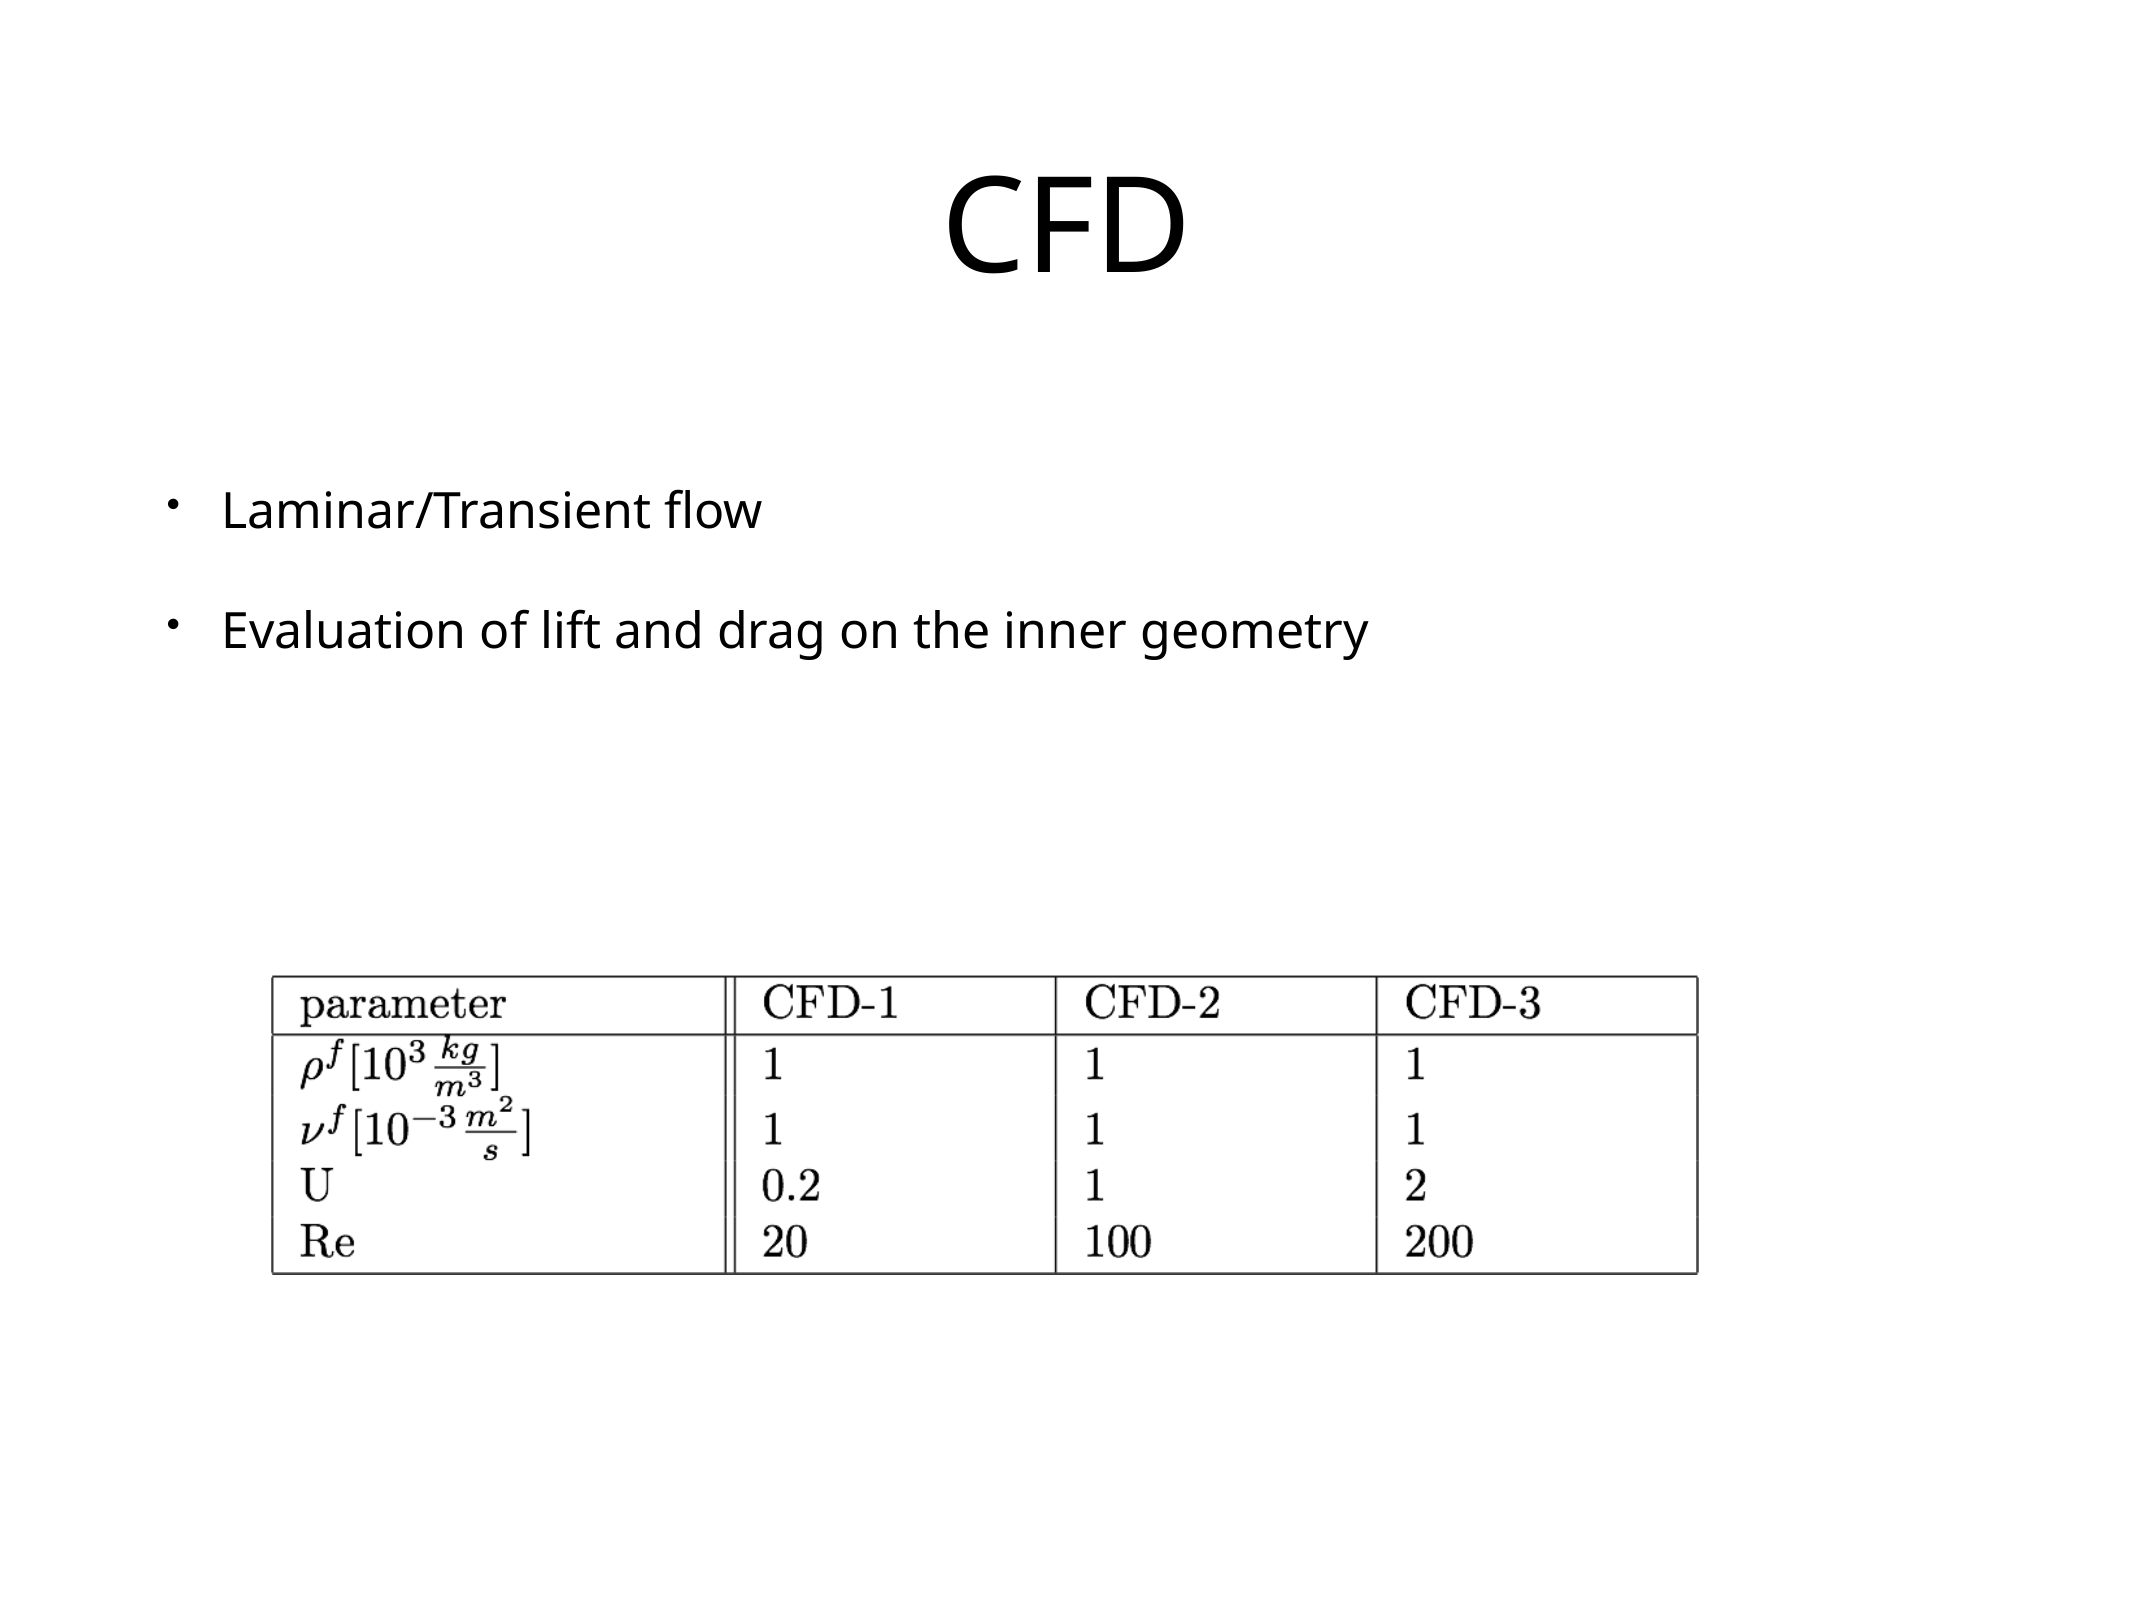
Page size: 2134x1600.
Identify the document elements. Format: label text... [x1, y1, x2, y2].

title CFD [155, 41, 1978, 397]
text_box Laminar/Transient flow Evaluation of lift and drag on the inner geometry [158, 410, 1586, 667]
picture [270, 975, 1699, 1275]
